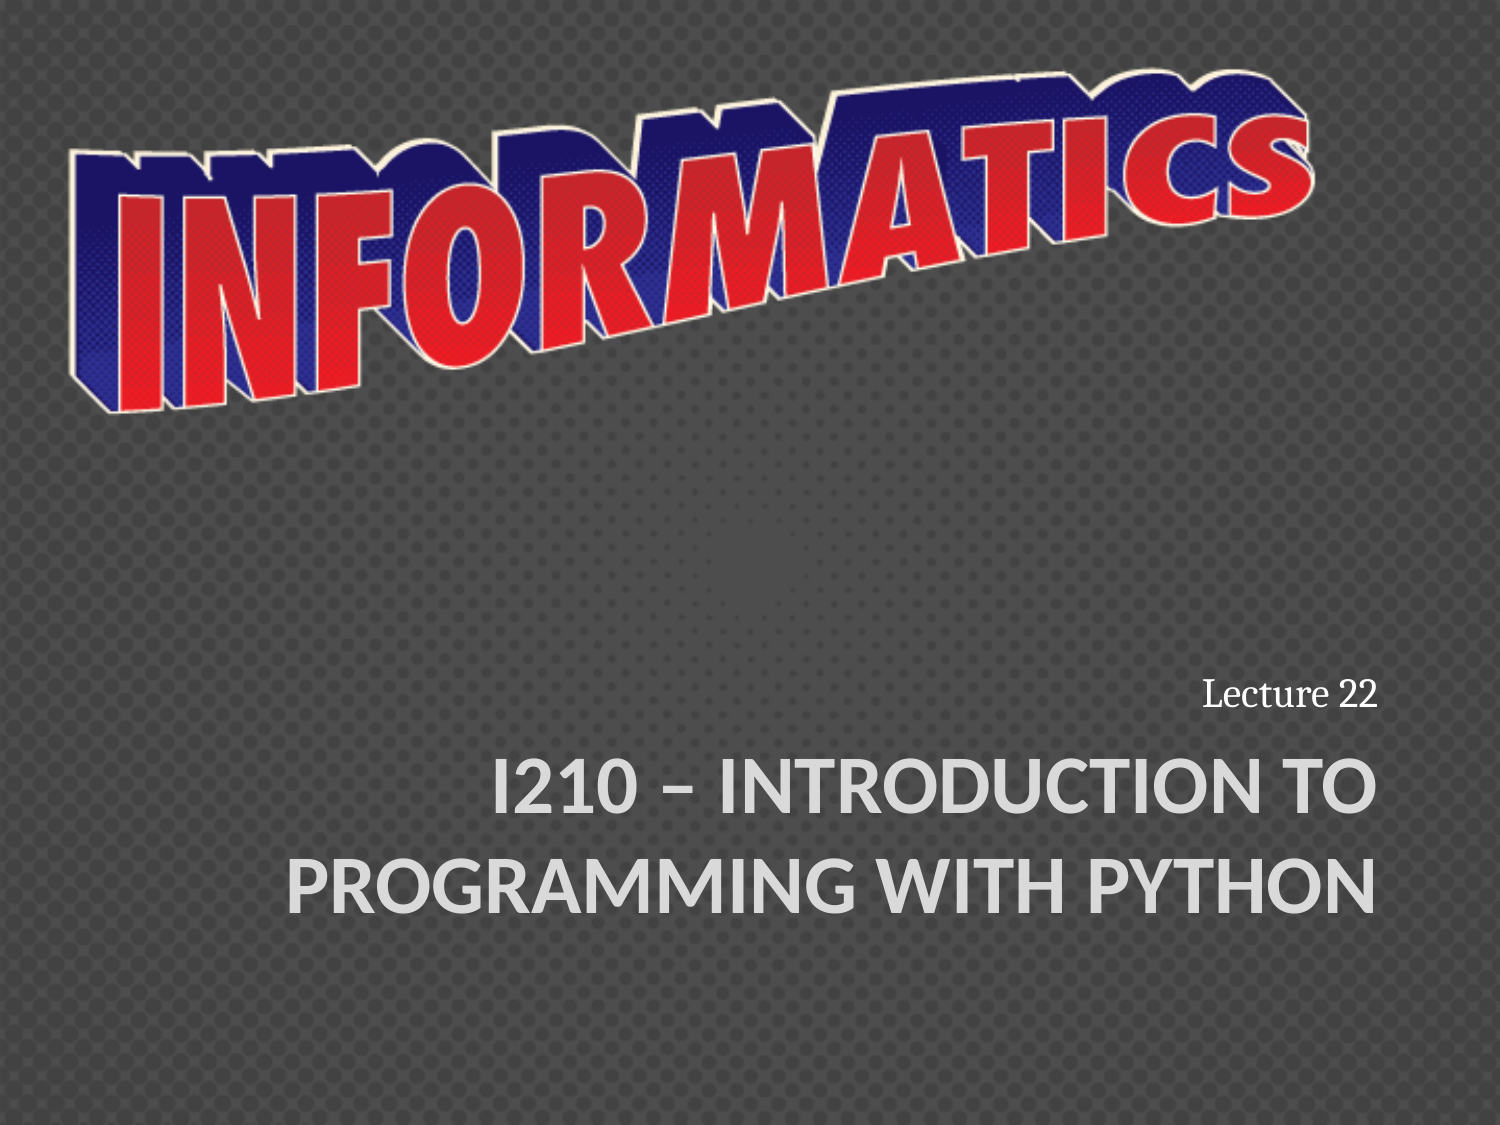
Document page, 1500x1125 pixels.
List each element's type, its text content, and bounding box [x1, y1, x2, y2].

picture [0, 0, 1500, 1125]
title I210 – Introduction to Programming with Python [118, 723, 1394, 947]
subtitle Lecture 22 [118, 476, 1394, 723]
